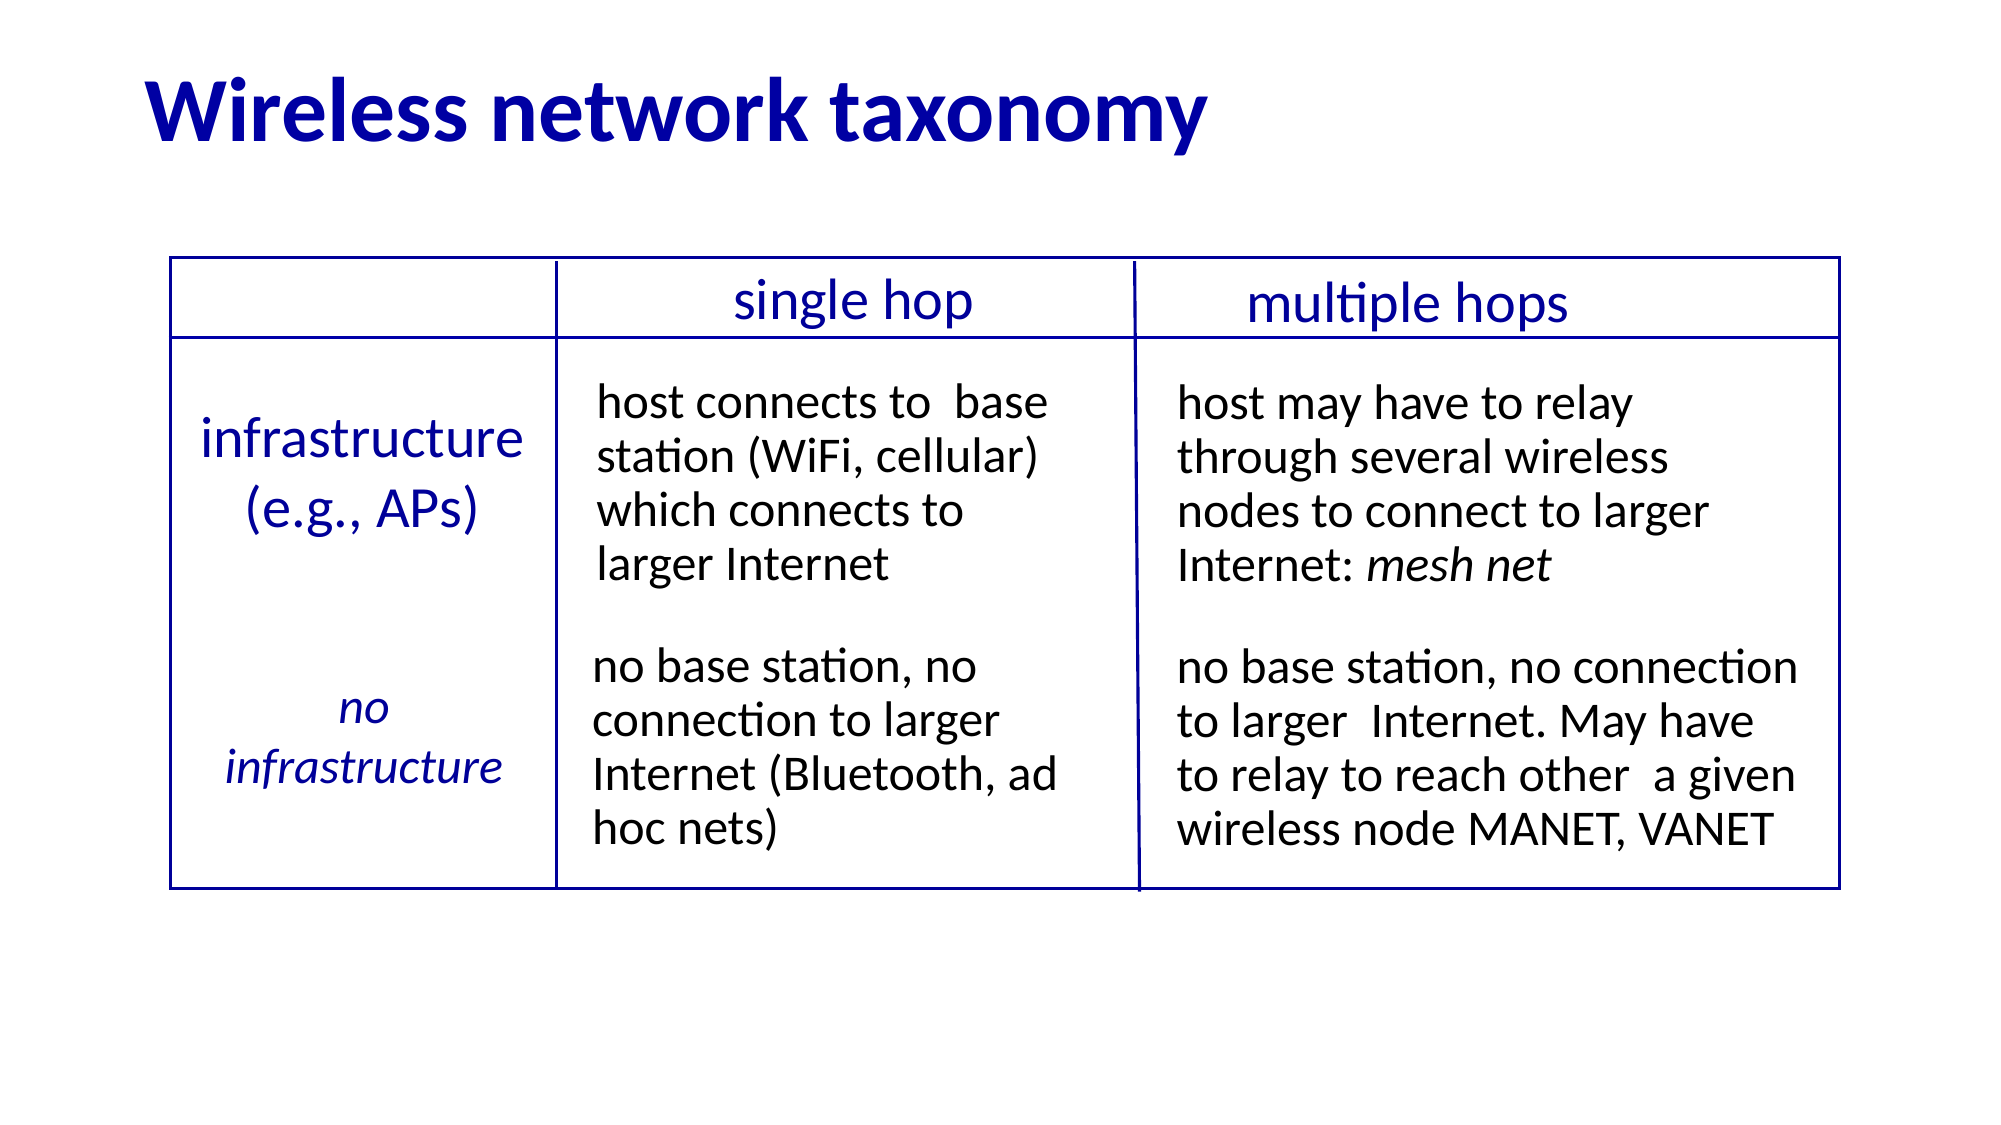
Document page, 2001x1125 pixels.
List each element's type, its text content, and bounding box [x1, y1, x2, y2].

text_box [1134, 260, 1140, 336]
text_box [1144, 349, 1840, 889]
text_box single hop [718, 253, 993, 257]
text_box [170, 349, 551, 889]
text_box [170, 257, 1840, 336]
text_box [1134, 349, 1140, 892]
title Wireless network taxonomy [129, 38, 1855, 186]
text_box [559, 349, 1129, 889]
